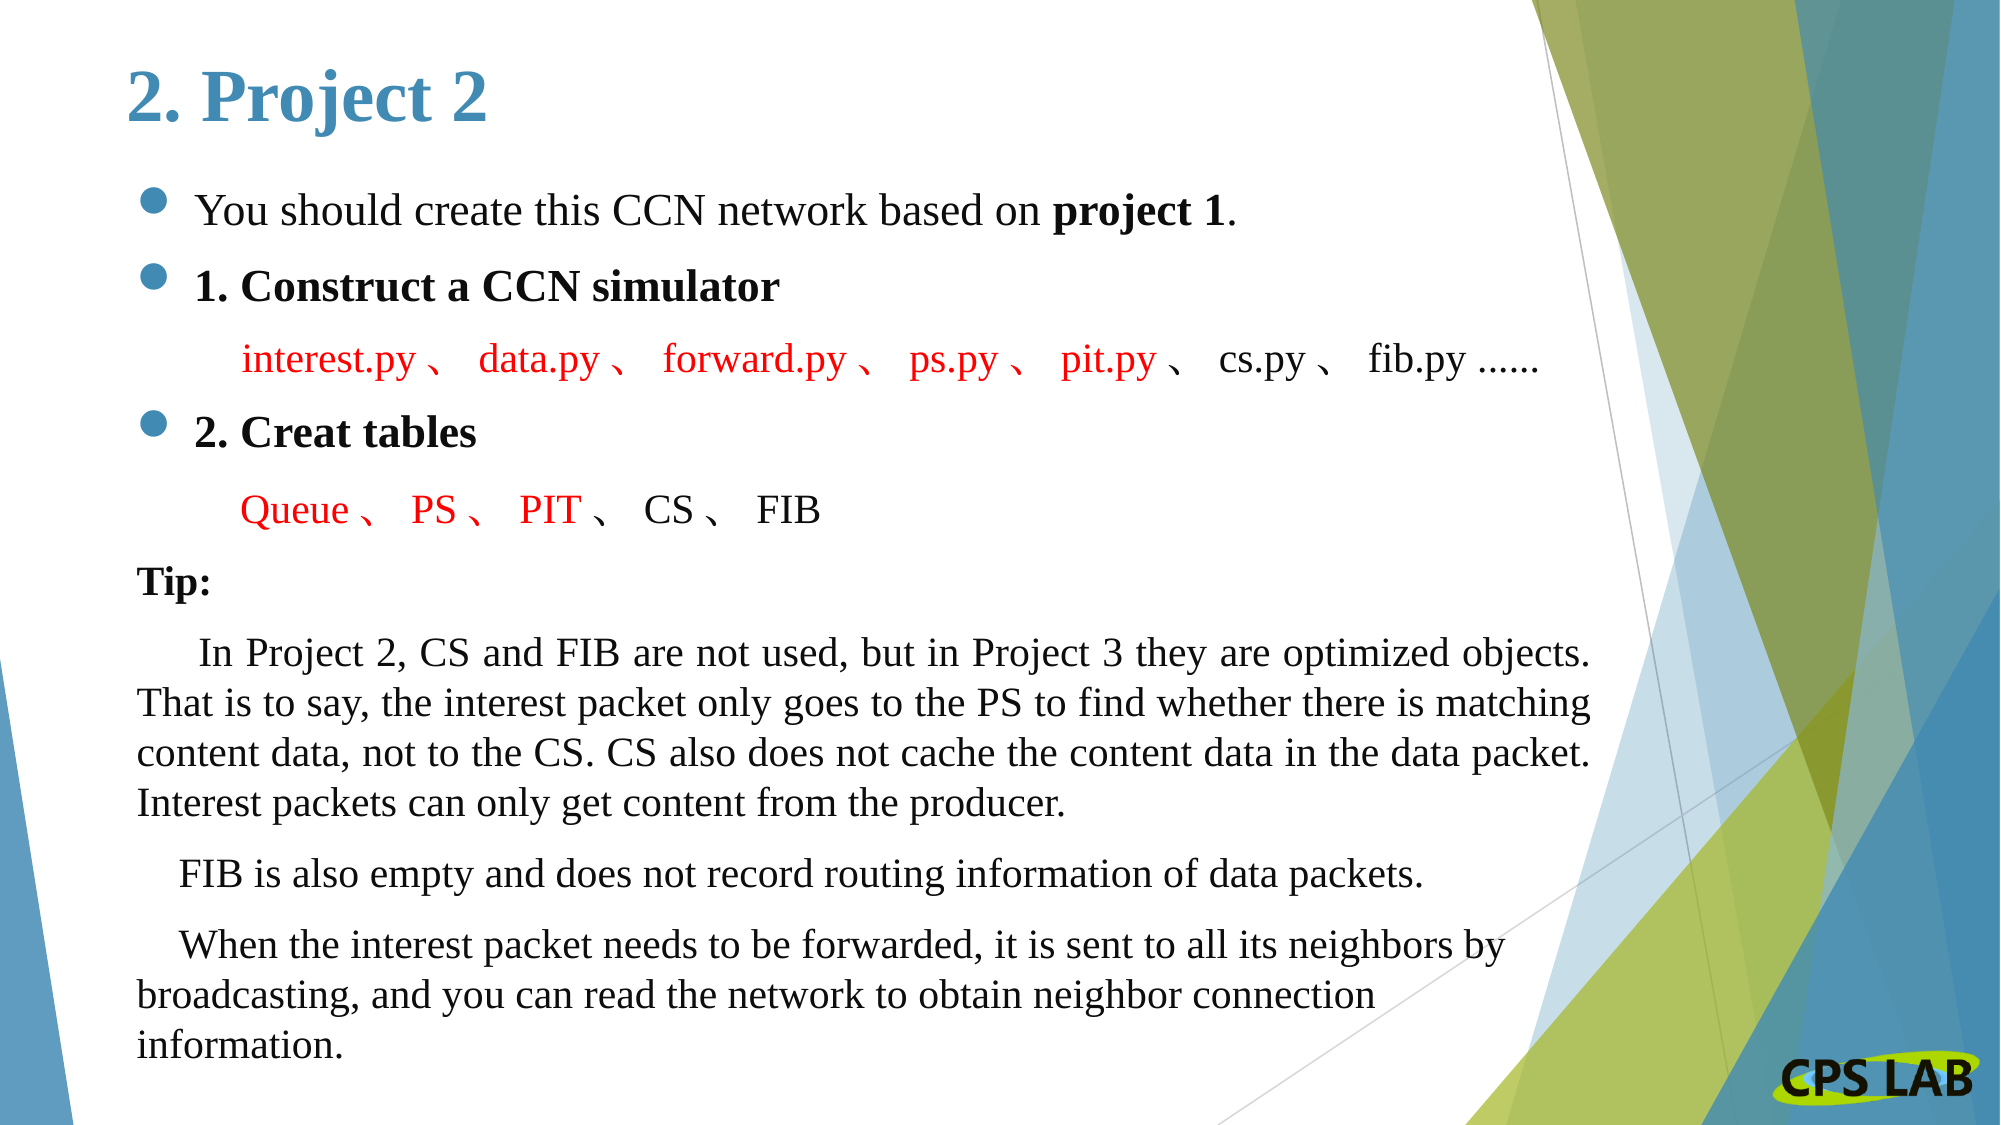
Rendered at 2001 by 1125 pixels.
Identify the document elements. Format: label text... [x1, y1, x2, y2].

picture [1772, 1050, 1980, 1106]
list You should create this CCN network based on project 1. 1. Construct a CCN simulator interest.py、data.py、forward.py、ps.py、pit.py、cs.py、fib.py ...... 2. Creat tables Queue、PS、PIT、CS、FIB Tip: In Project 2, CS and FIB are not used, but in Project 3 they are optimized objects. That is to say, the interest packet only goes to the PS to find whether there is matching content data, not to the CS. CS also does not cache the content data in the data packet. Interest packets can only get content from the producer. FIB is also empty and does not record routing information of data packets. When the interest packet needs to be forwarded, it is sent to all its neighbors by broadcasting, and you can read the network to obtain neighbor connection information. [104, 172, 1608, 1116]
title 2. Project 2 [111, 38, 1546, 166]
